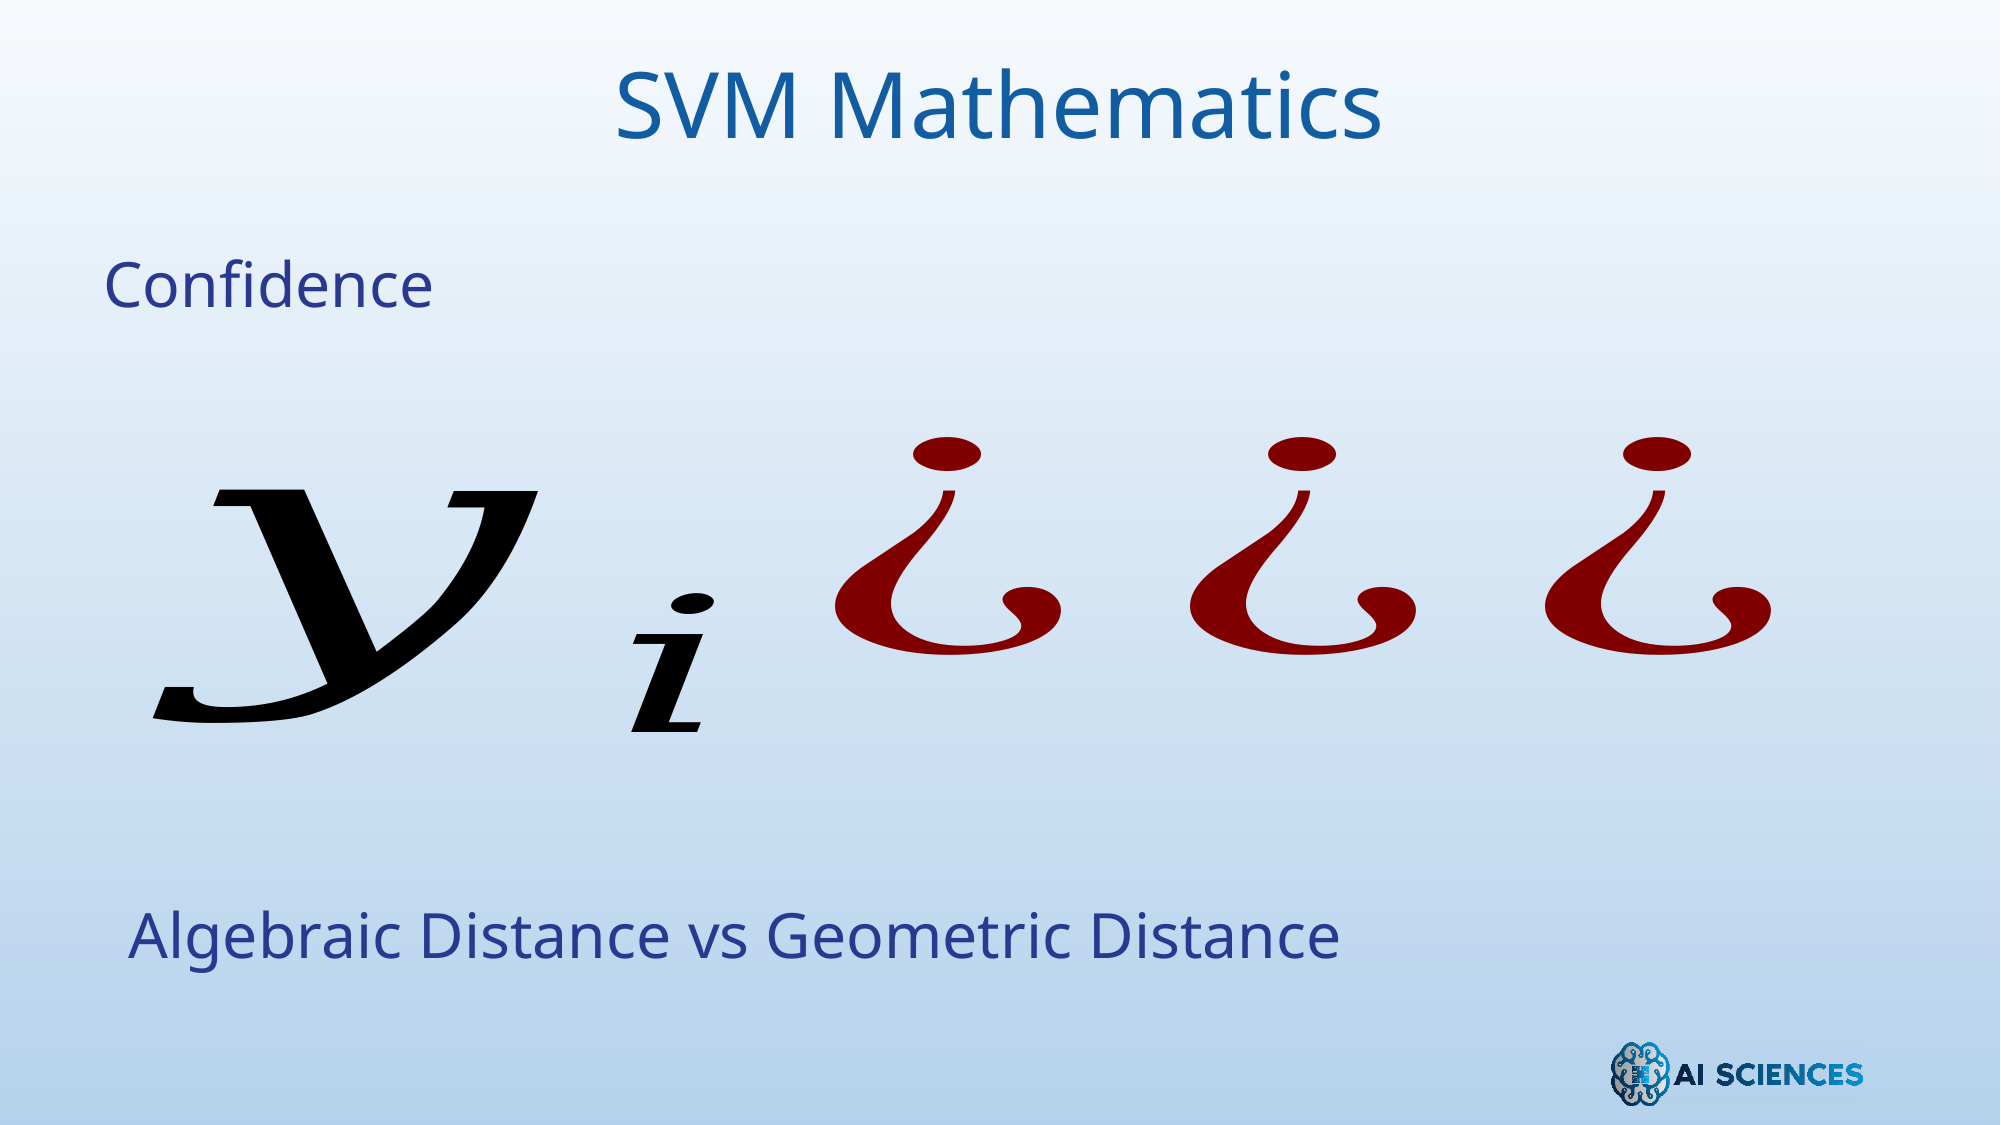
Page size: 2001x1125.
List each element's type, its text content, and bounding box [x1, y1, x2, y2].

text_box Algebraic Distance vs Geometric Distance [113, 881, 1512, 981]
picture [1644, 1047, 1656, 1058]
text_box [348, 600, 1508, 700]
text_box Confidence [88, 229, 1487, 330]
picture [1853, 1068, 1863, 1074]
text_box [109, 600, 327, 700]
text_box SVM Mathematics [137, 0, 1863, 218]
picture [1659, 1080, 1665, 1091]
text_box [88, 376, 1896, 925]
picture [1611, 1042, 1863, 1106]
